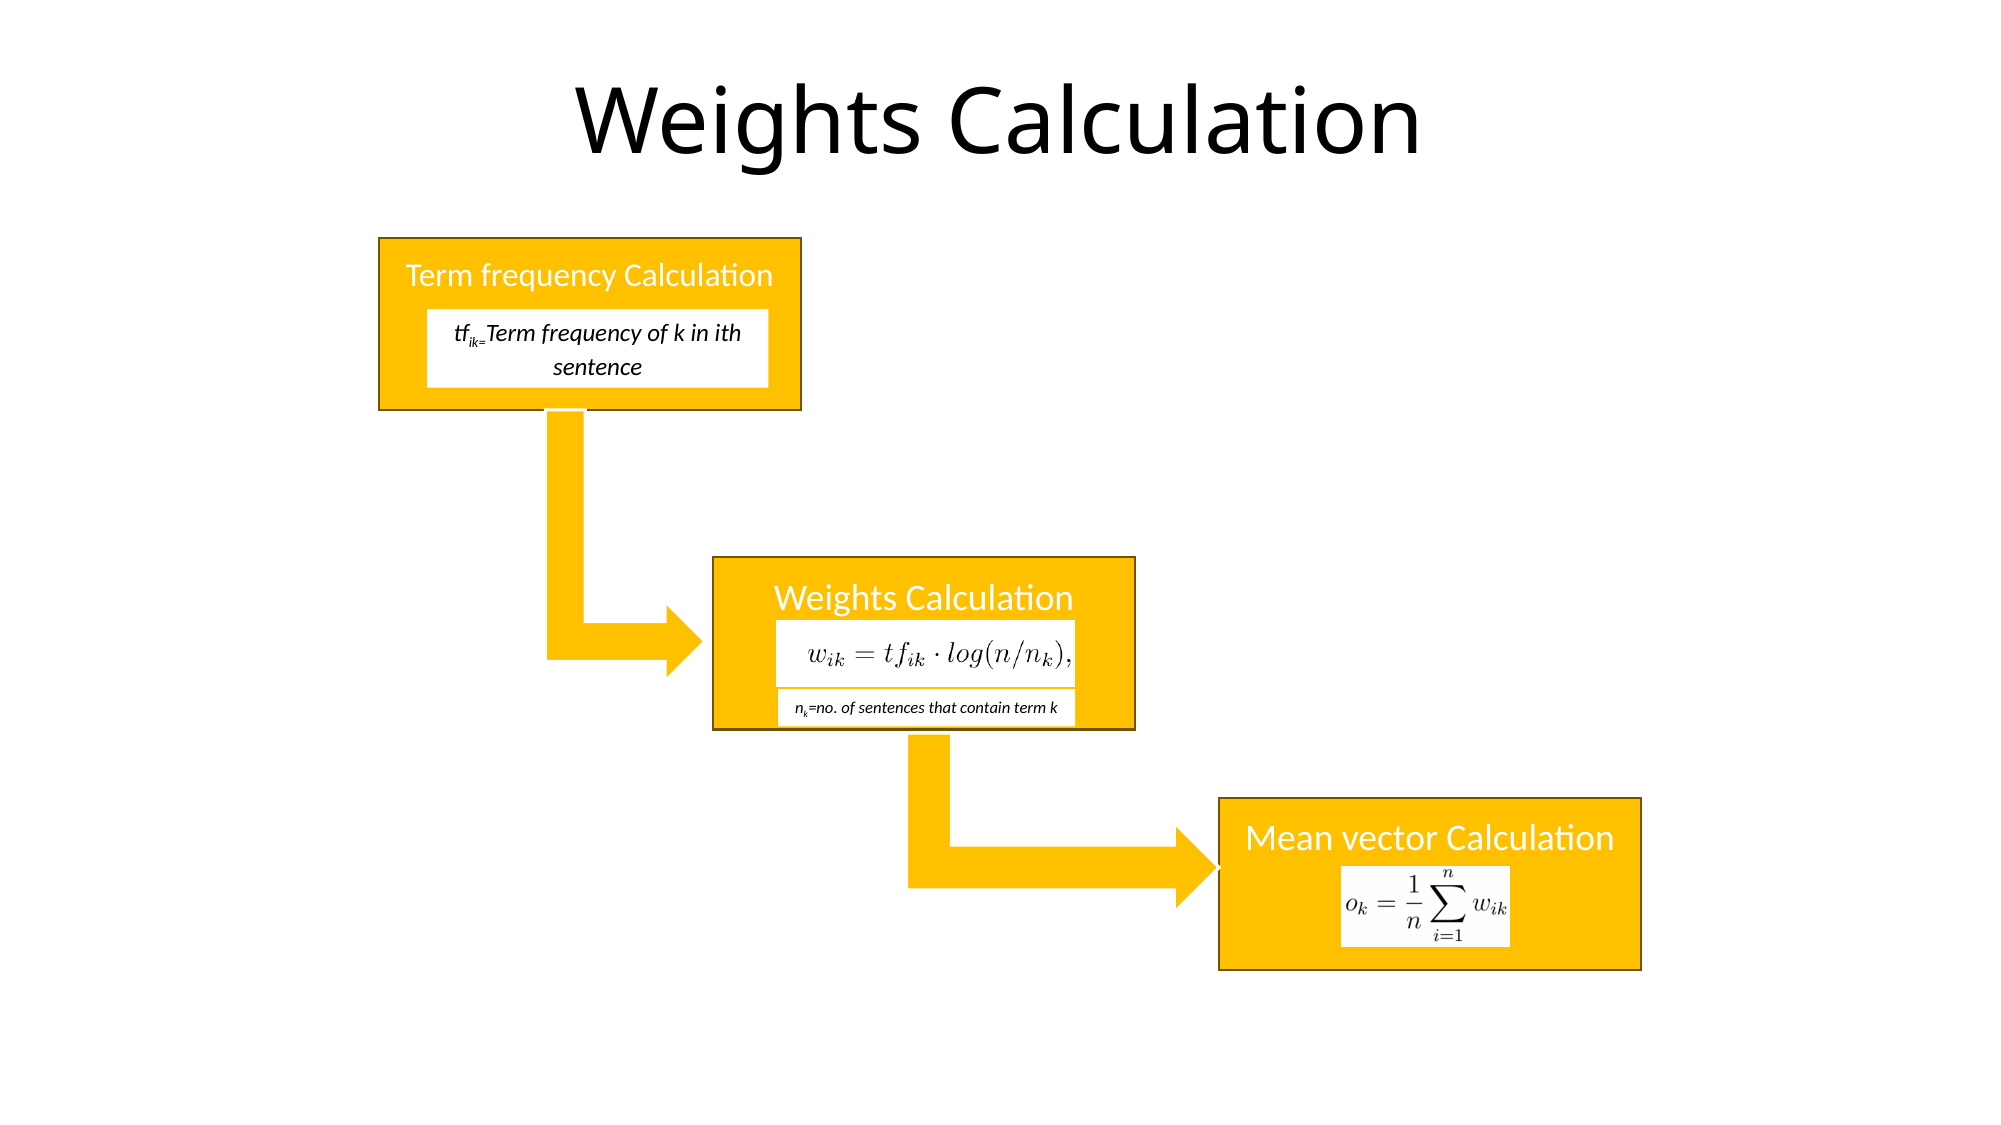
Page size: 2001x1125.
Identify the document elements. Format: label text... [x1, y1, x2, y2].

text_box [378, 301, 802, 411]
text_box [905, 731, 1222, 917]
text_box Weights Calculation [657, 565, 1191, 625]
text_box Mean vector Calculation [1163, 805, 1697, 866]
text_box [712, 556, 1136, 565]
title Weights Calculation [137, 15, 1863, 233]
picture [1341, 866, 1510, 947]
text_box [543, 408, 708, 686]
text_box [1218, 866, 1642, 971]
text_box [712, 625, 1136, 731]
picture [776, 620, 1075, 687]
text_box [1218, 797, 1642, 805]
text_box Term frequency Calculation [323, 245, 857, 301]
text_box [378, 237, 802, 245]
text_box nk=no. of sentences that contain term k [778, 689, 1076, 727]
text_box tfik=Term frequency of k in ith sentence [427, 309, 769, 388]
